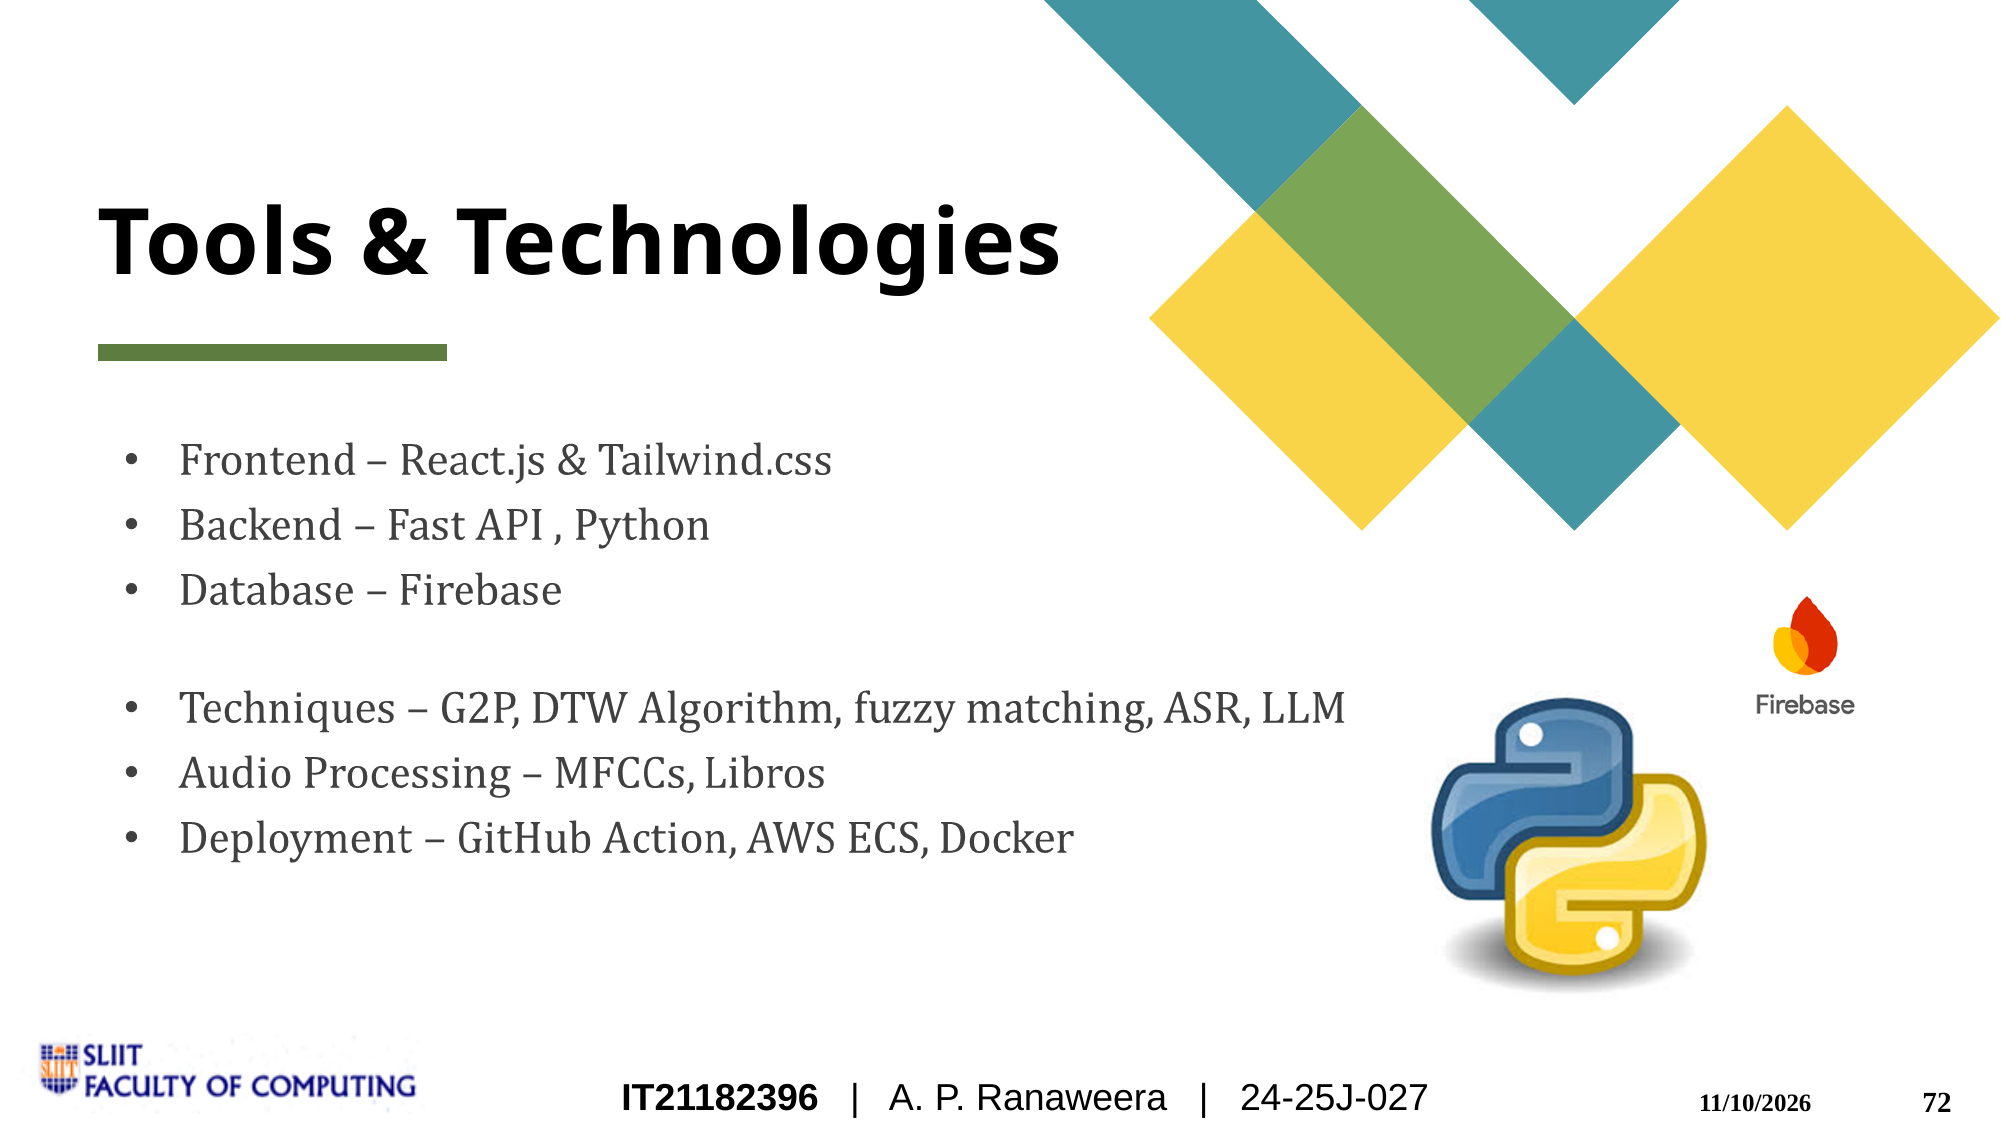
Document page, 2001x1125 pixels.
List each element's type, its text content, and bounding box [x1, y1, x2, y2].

text_box 72 [1907, 1076, 1994, 1117]
picture [97, 415, 1869, 1003]
picture [17, 1024, 428, 1114]
text_box IT21182396 | A. P. Ranaweera | 24-25J-027 [465, 1064, 1585, 1125]
text_box 5/26/2025 [1684, 1079, 1900, 1120]
title Tools & Technologies [97, 31, 1211, 293]
